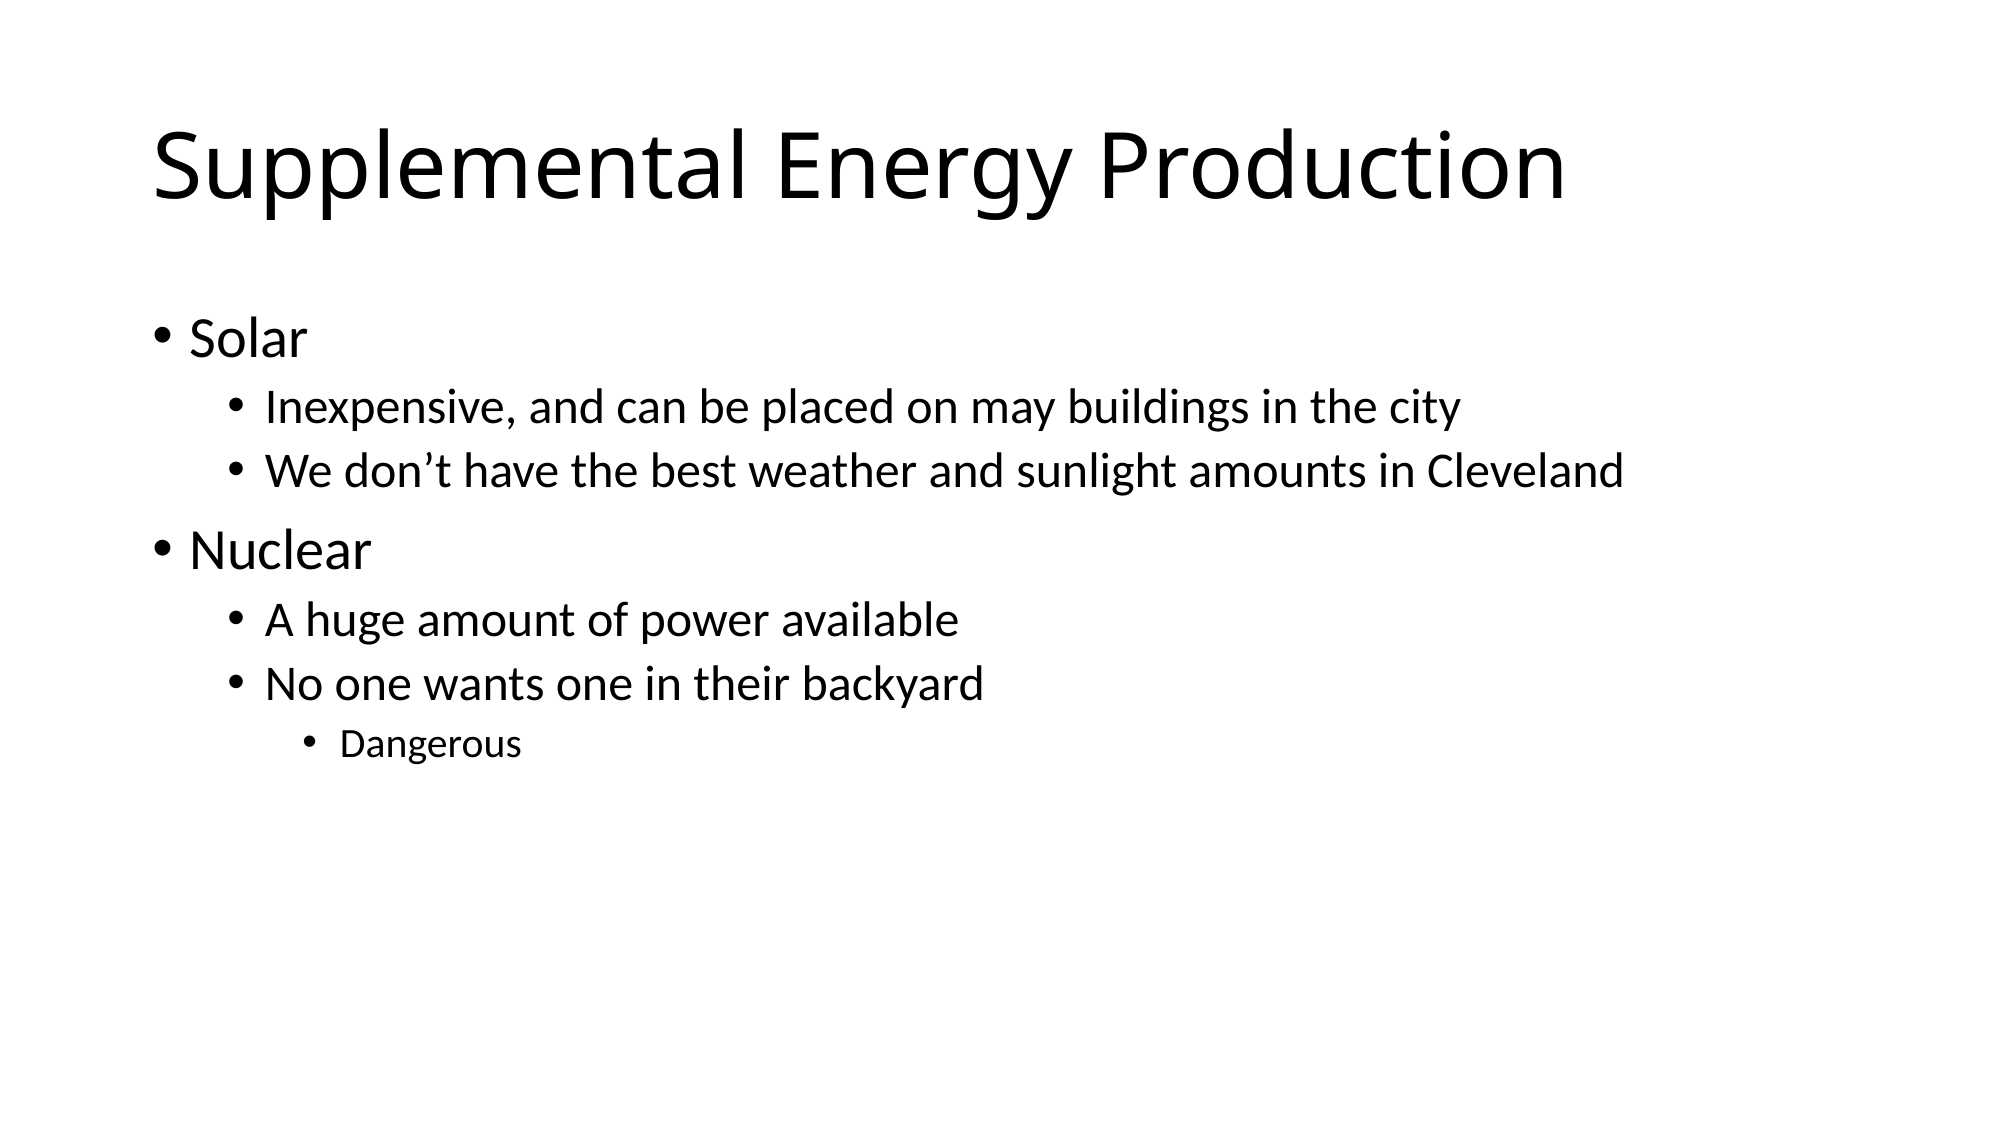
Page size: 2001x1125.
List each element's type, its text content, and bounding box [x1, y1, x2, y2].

list Solar Inexpensive, and can be placed on may buildings in the city We don’t have the best weather and sunlight amounts in Cleveland Nuclear A huge amount of power available No one wants one in their backyard Dangerous [137, 299, 1863, 1014]
title Supplemental Energy Production [137, 59, 1863, 278]
